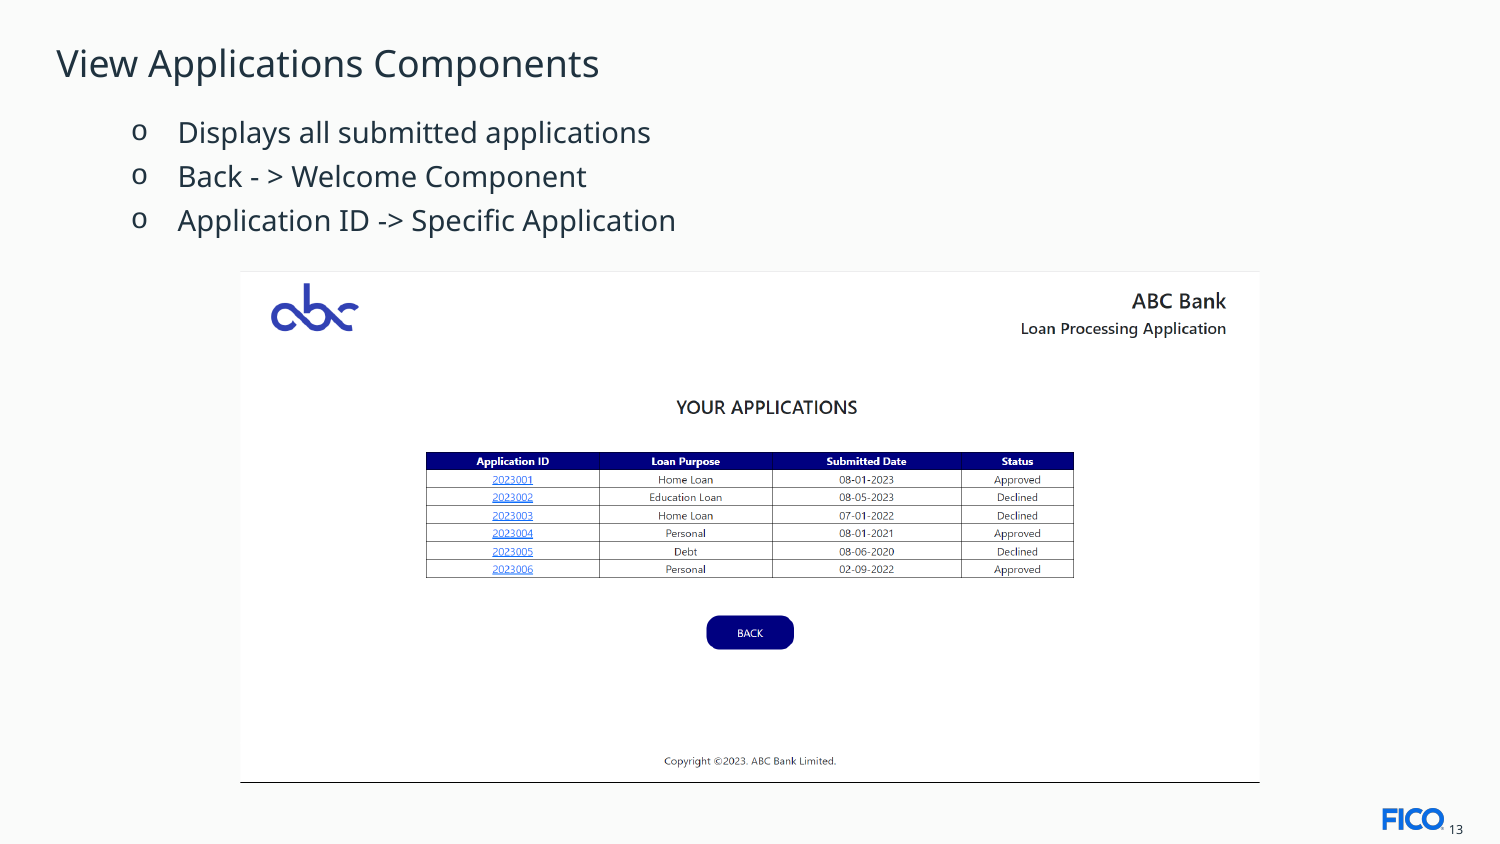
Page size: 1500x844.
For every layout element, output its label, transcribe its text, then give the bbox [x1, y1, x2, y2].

text_box Displays all submitted applications Back - > Welcome Component Application ID -> Specific Application [130, 118, 831, 239]
title View Applications Components [56, 44, 1444, 86]
picture [240, 271, 1260, 783]
picture [1382, 808, 1444, 830]
